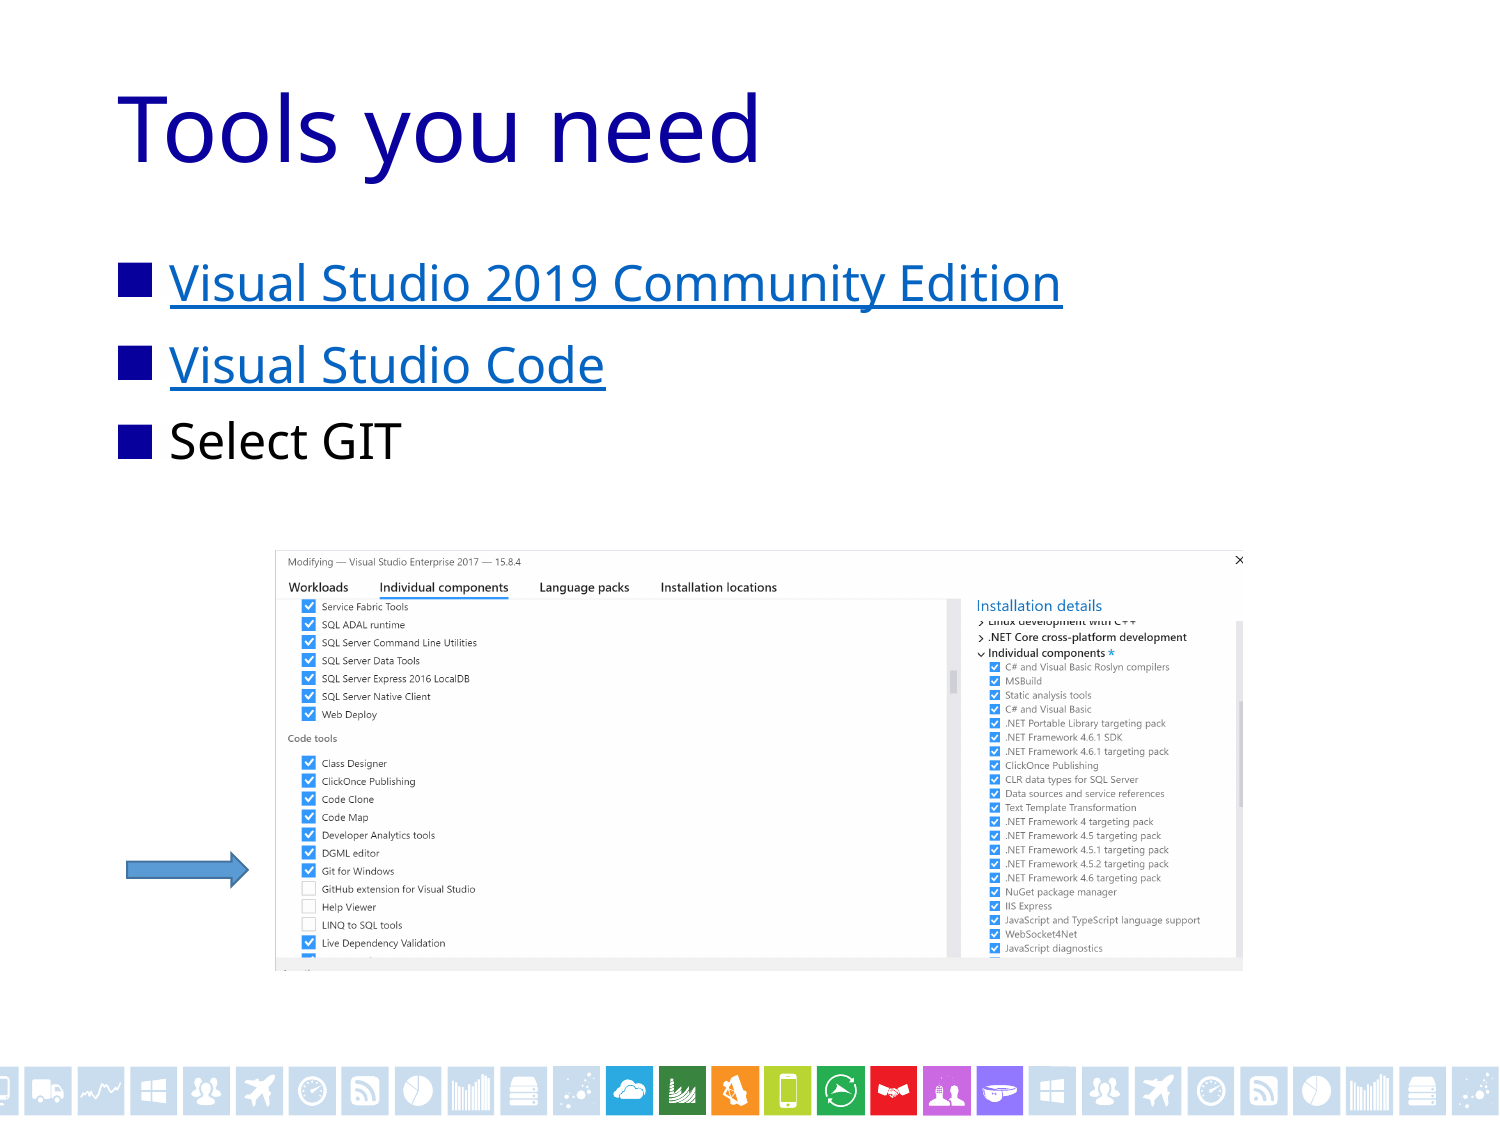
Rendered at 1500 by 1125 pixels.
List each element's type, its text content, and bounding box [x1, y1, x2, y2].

picture [117, 344, 170, 380]
list Visual Studio 2019 Community Edition Visual Studio Code Select GIT [103, 244, 1397, 518]
picture [117, 423, 170, 459]
title Tools you need [103, 76, 1397, 184]
picture [117, 261, 170, 297]
text_box [126, 850, 250, 889]
picture [275, 550, 1243, 971]
